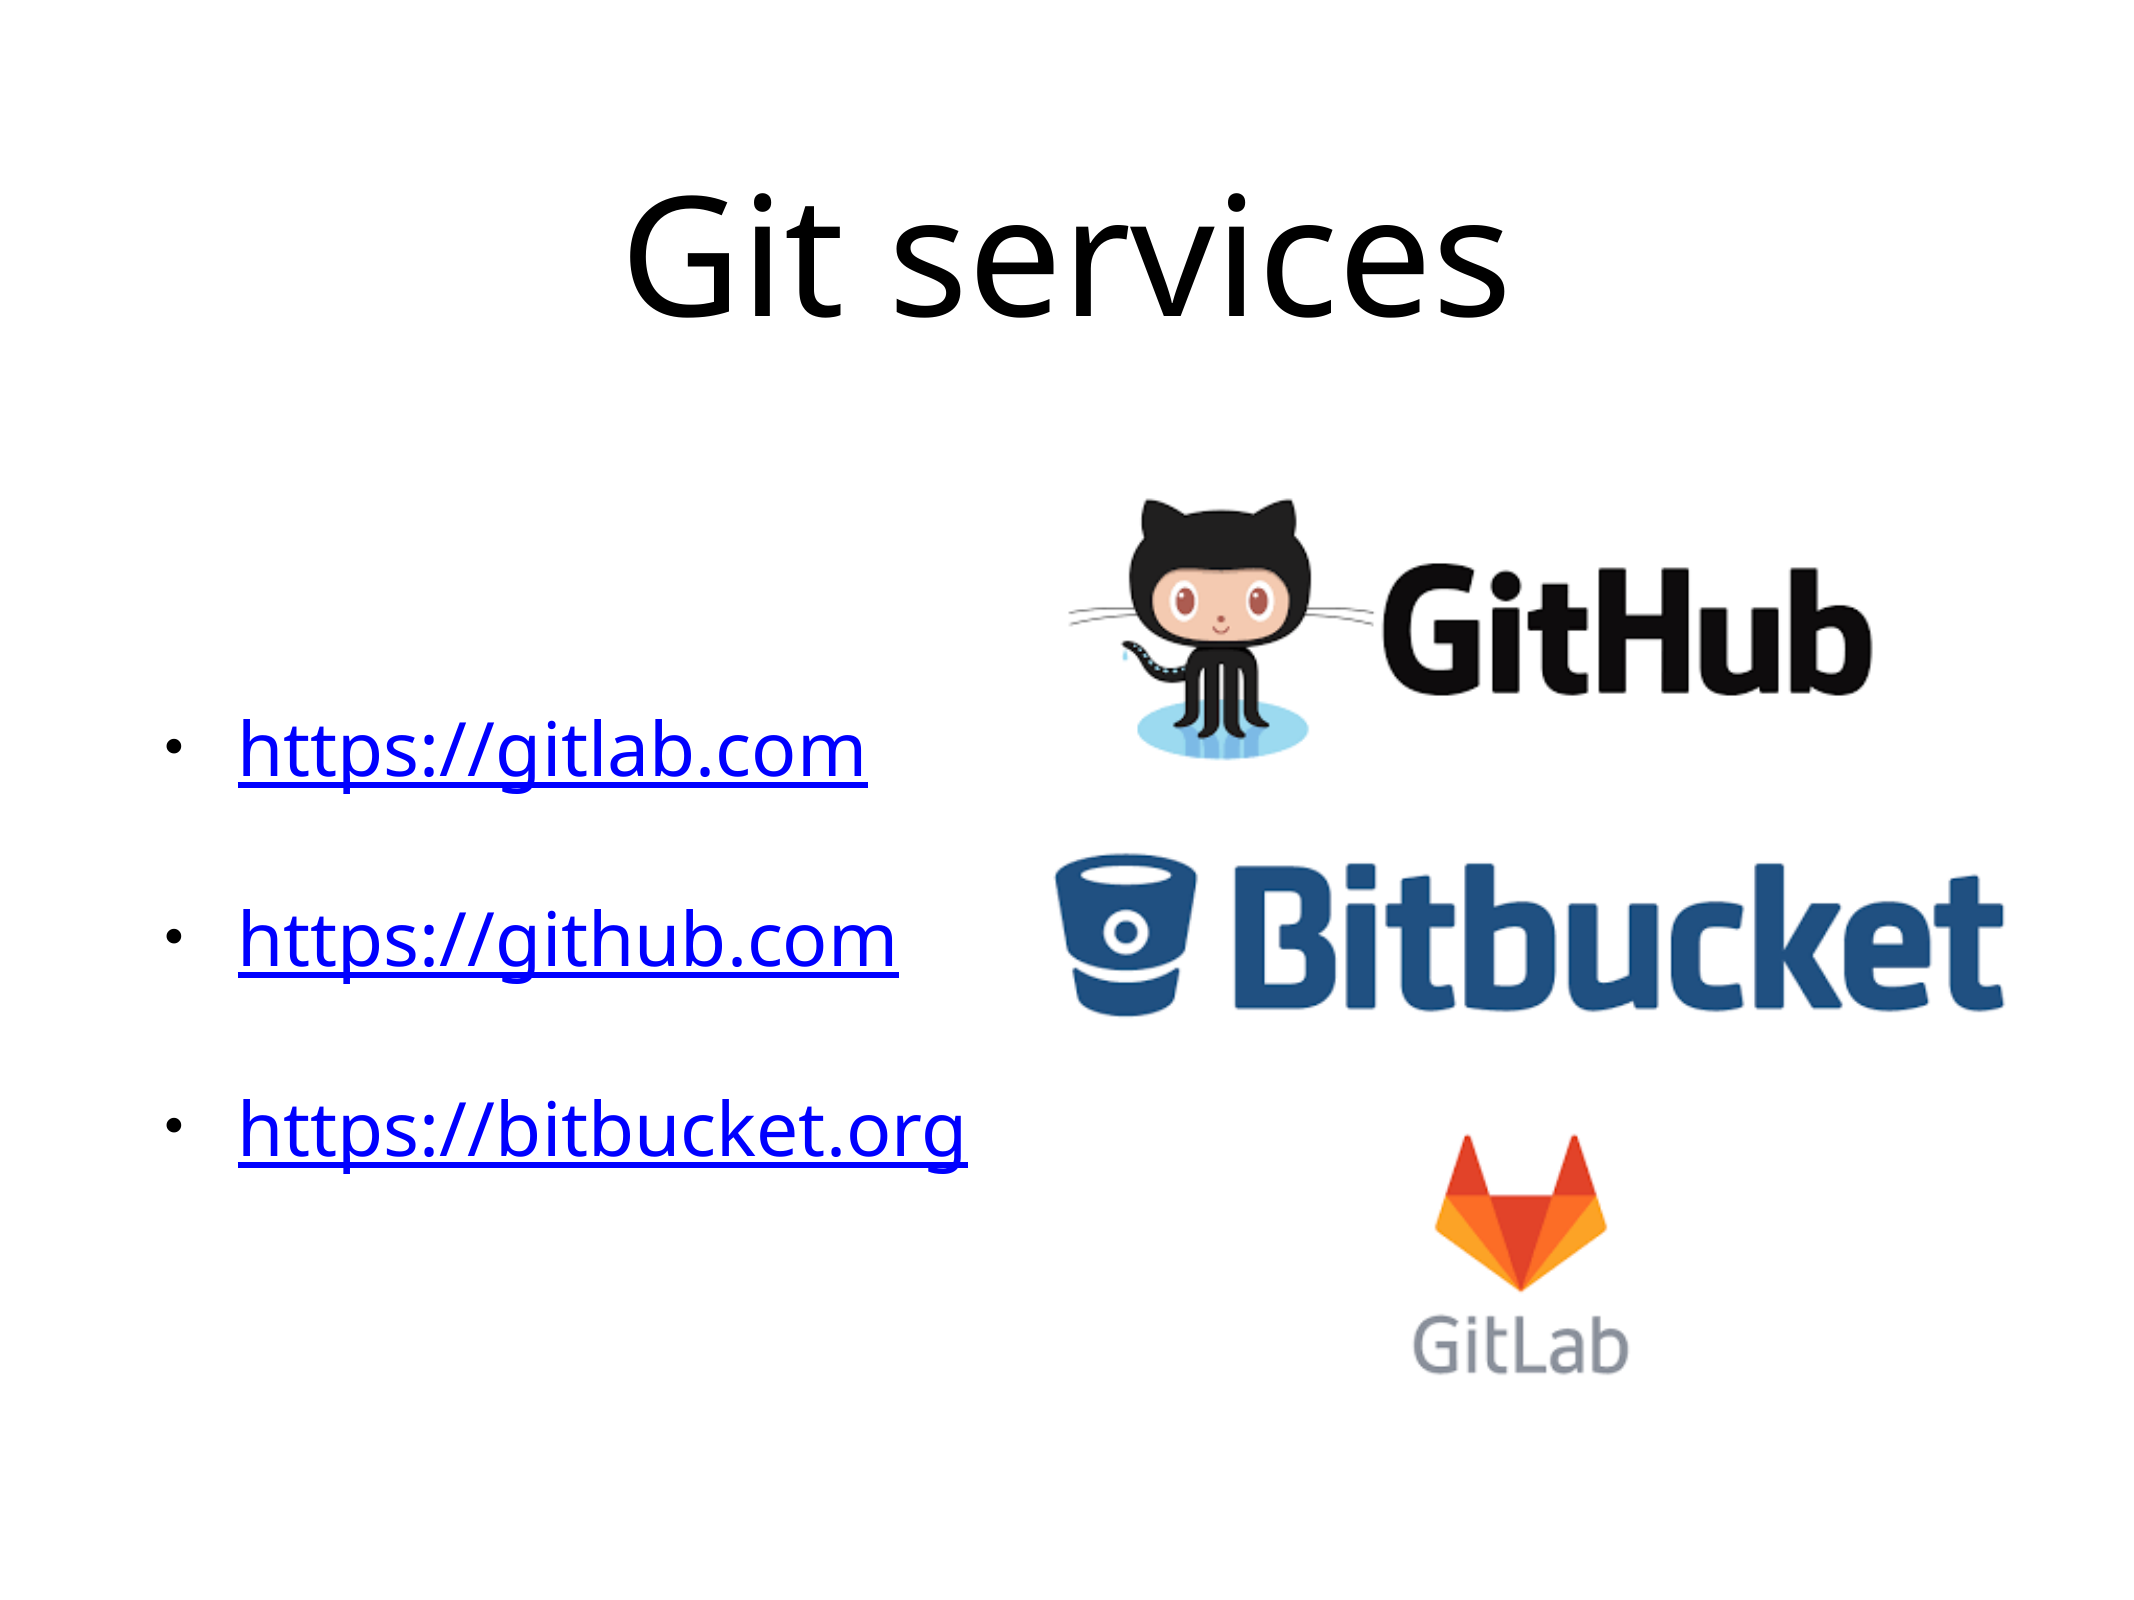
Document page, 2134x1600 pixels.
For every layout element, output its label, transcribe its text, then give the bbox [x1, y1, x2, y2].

picture [1398, 1120, 1645, 1390]
picture [1023, 833, 2020, 1053]
title Git services [155, 72, 1978, 426]
picture [1063, 495, 1877, 765]
list https://gitlab.com https://github.com https://bitbucket.org [155, 426, 1978, 1459]
